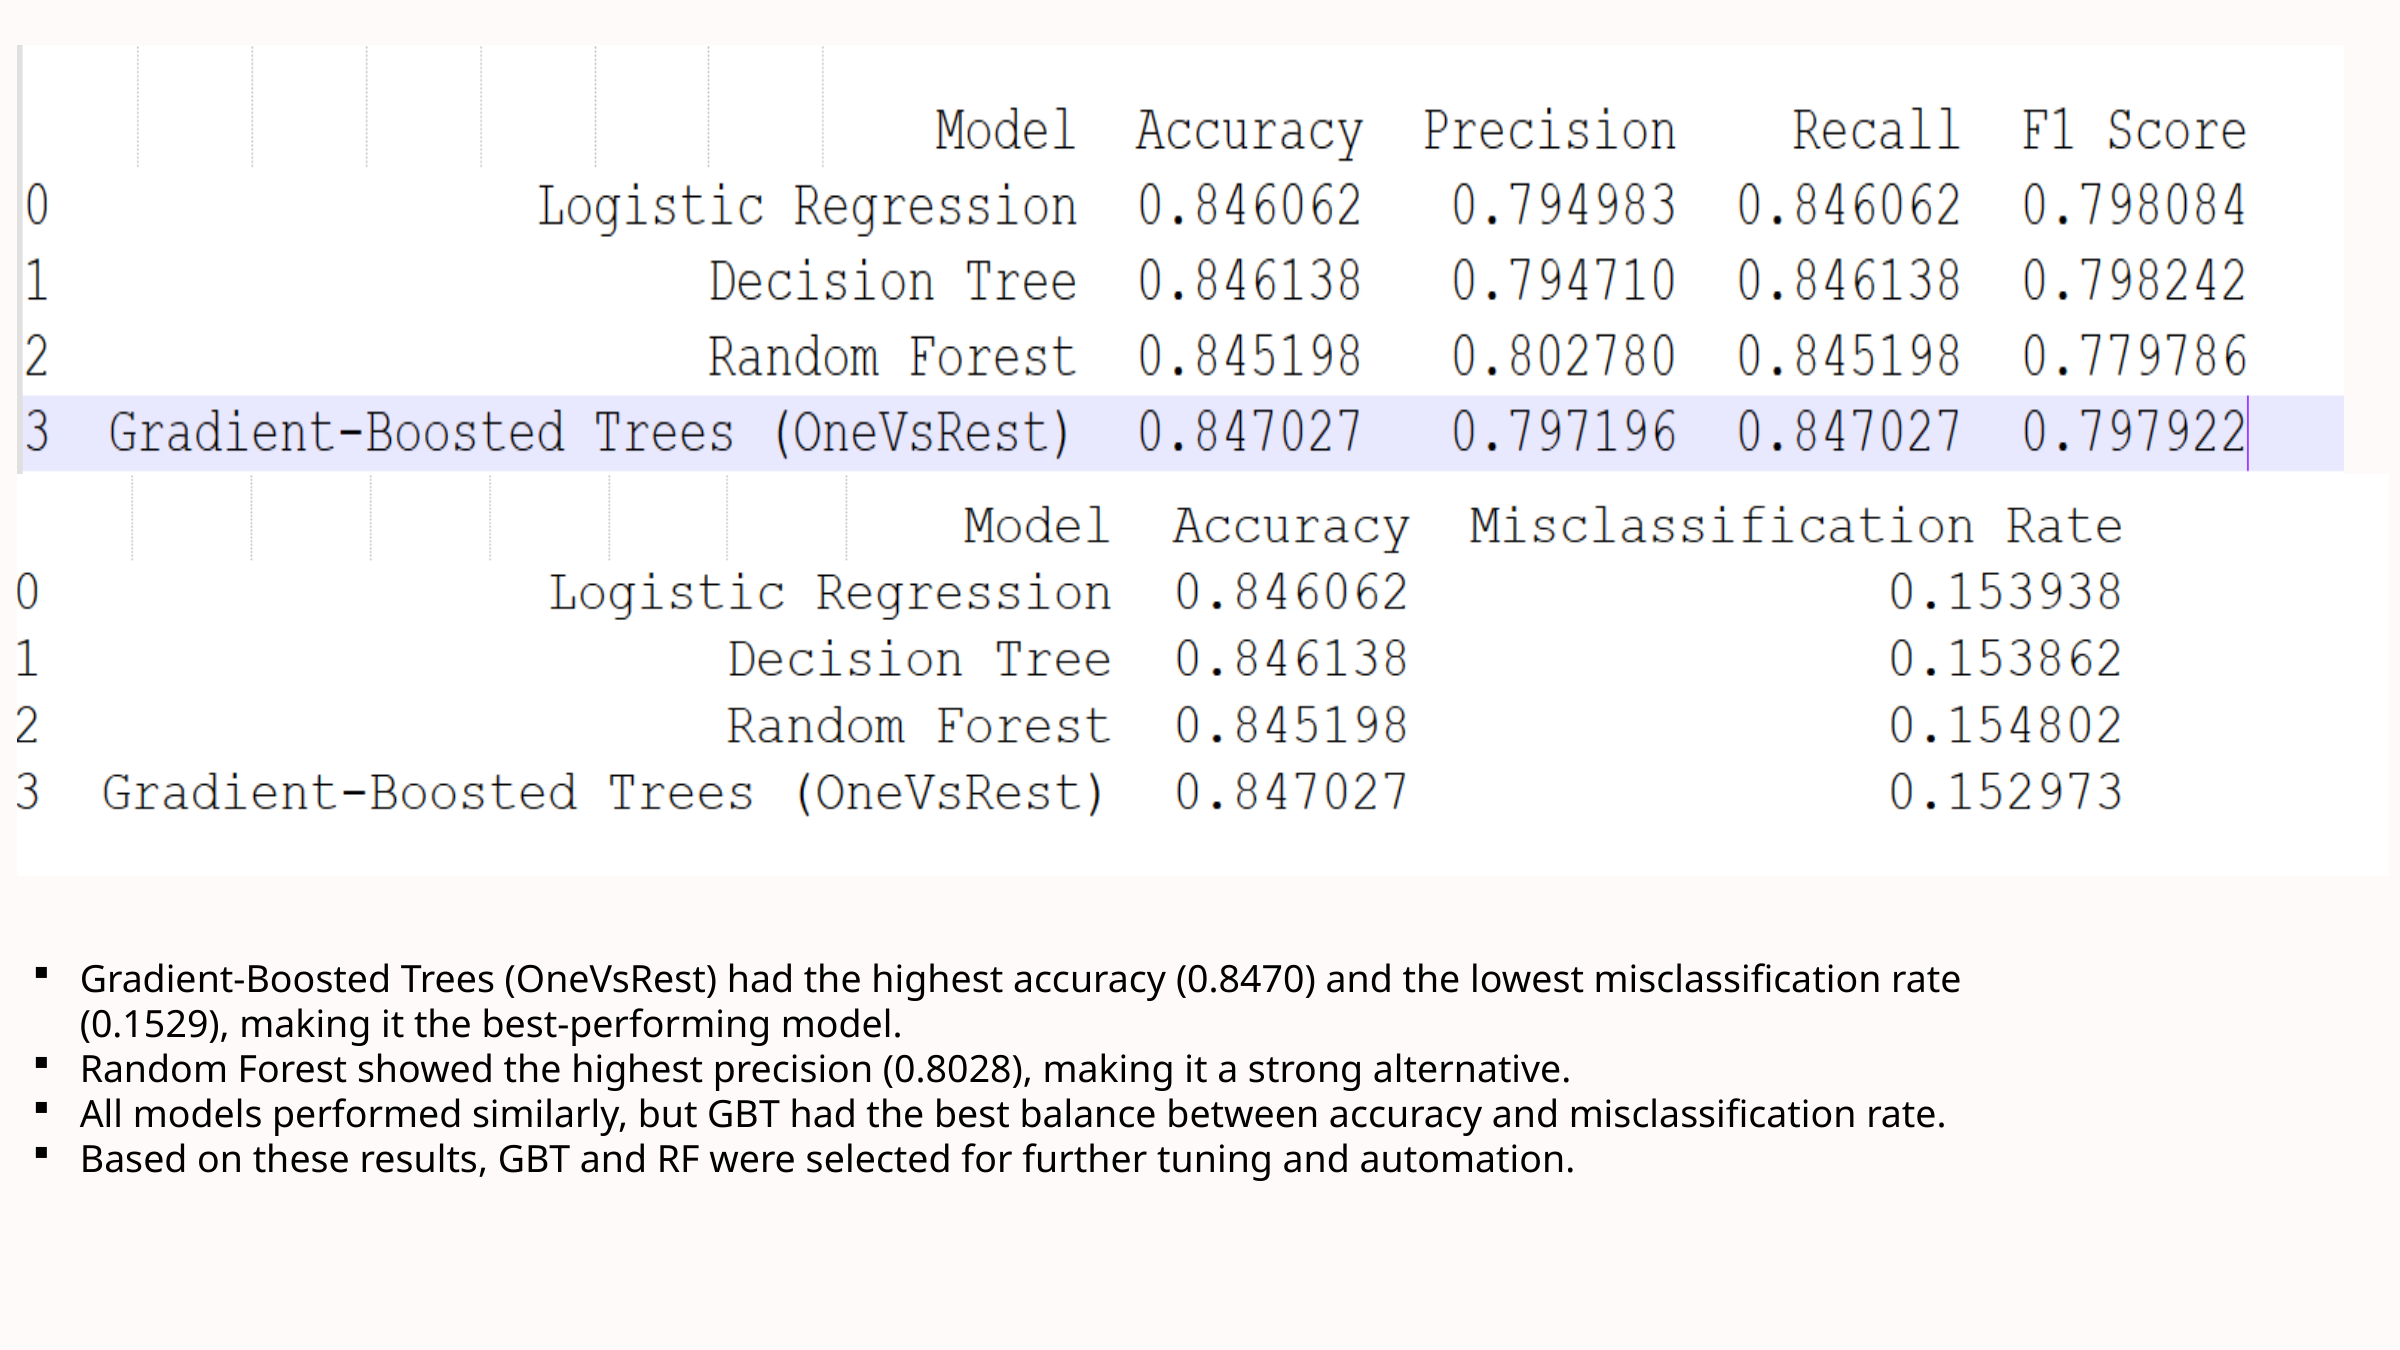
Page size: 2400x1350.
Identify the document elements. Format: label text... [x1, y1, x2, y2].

text_box Gradient-Boosted Trees (OneVsRest) had the highest accuracy (0.8470) and the lowest misclassification rate (0.1529), making it the best-performing model. Random Forest showed the highest precision (0.8028), making it a strong alternative. All models performed similarly, but GBT had the best balance between accuracy and misclassification rate. Based on these results, GBT and RF were selected for further tuning and automation. [17, 947, 2130, 1188]
picture [17, 45, 2389, 876]
